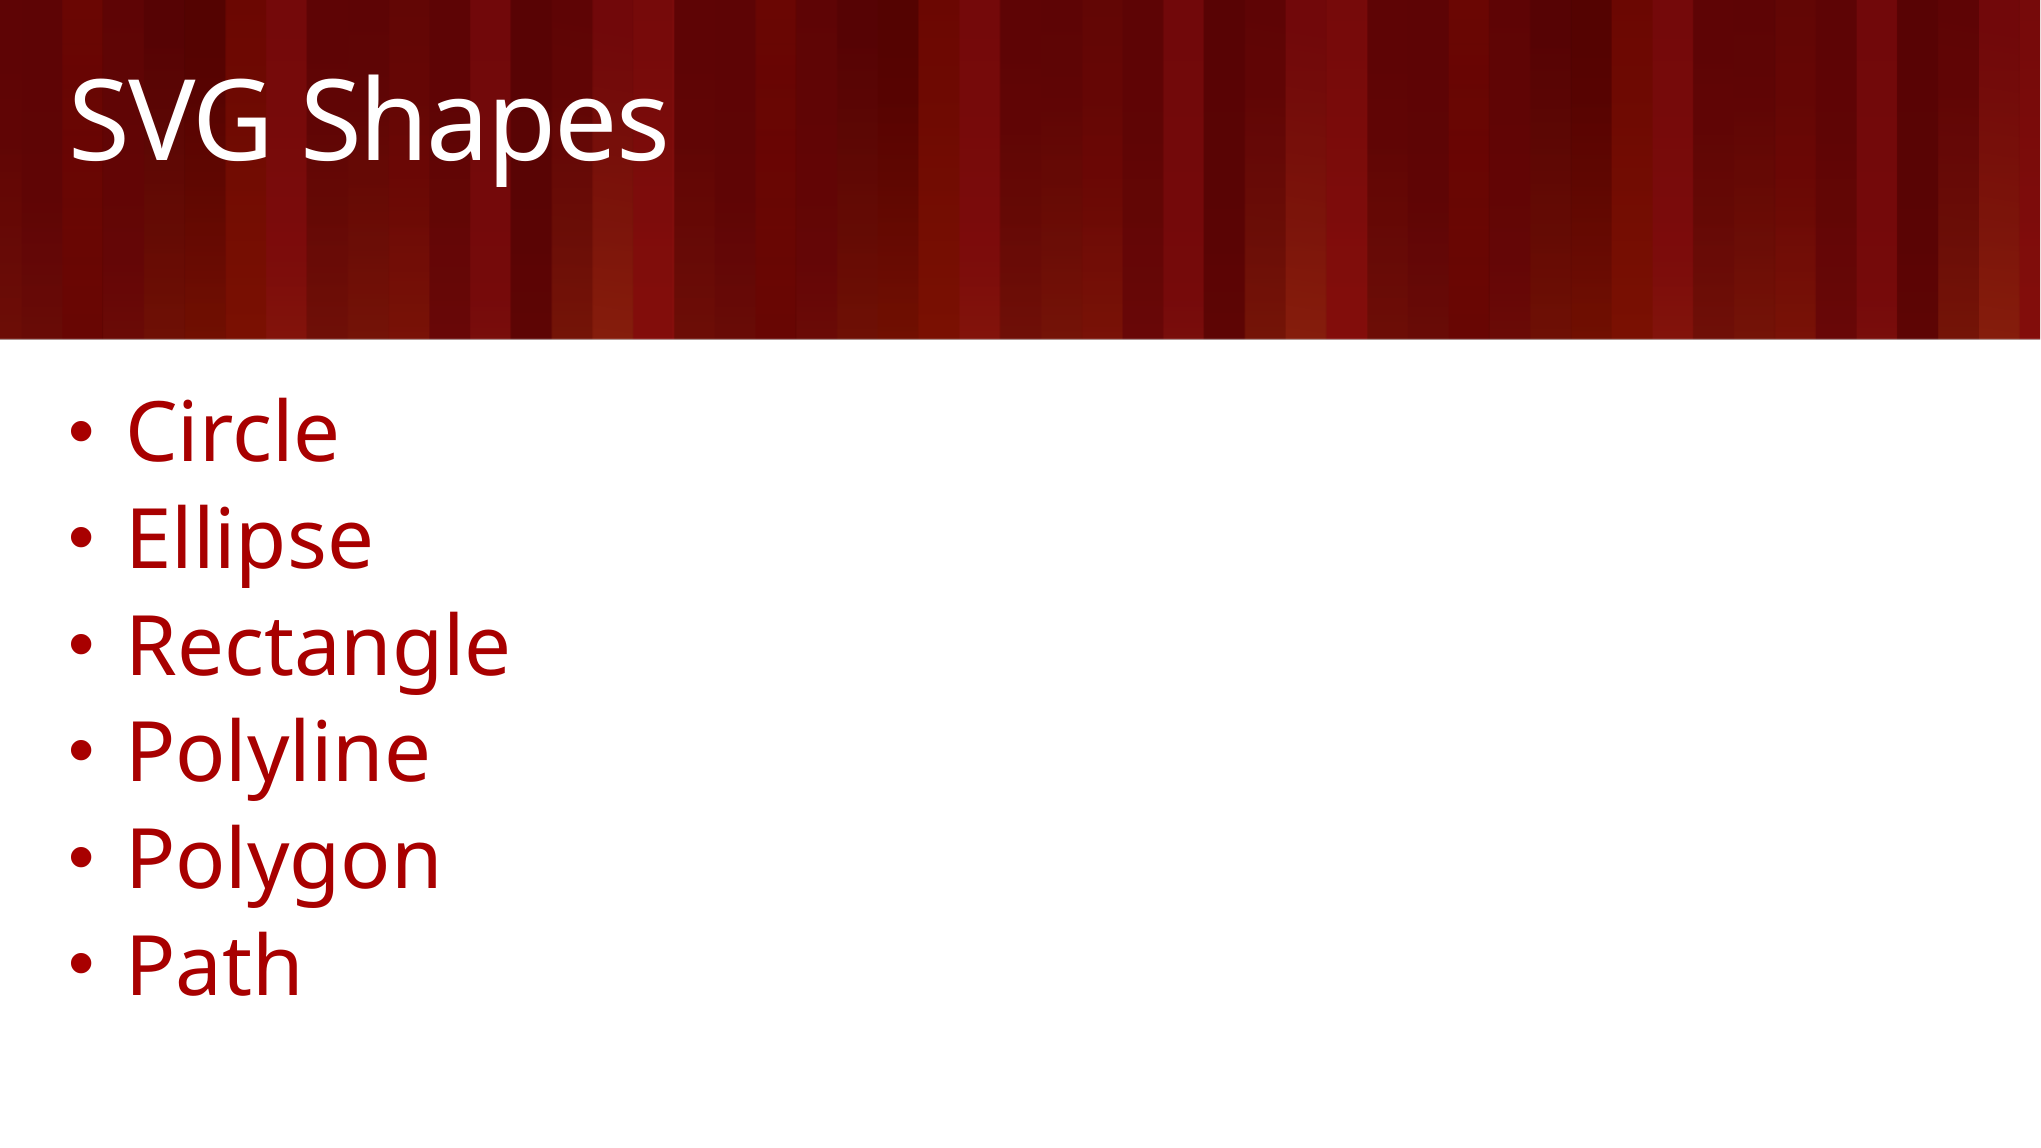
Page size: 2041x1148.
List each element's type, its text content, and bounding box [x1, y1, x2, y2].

list Circle Ellipse Rectangle Polyline Polygon Path [45, 375, 1996, 719]
picture [0, 0, 2041, 1148]
title SVG Shapes [45, 48, 1996, 199]
